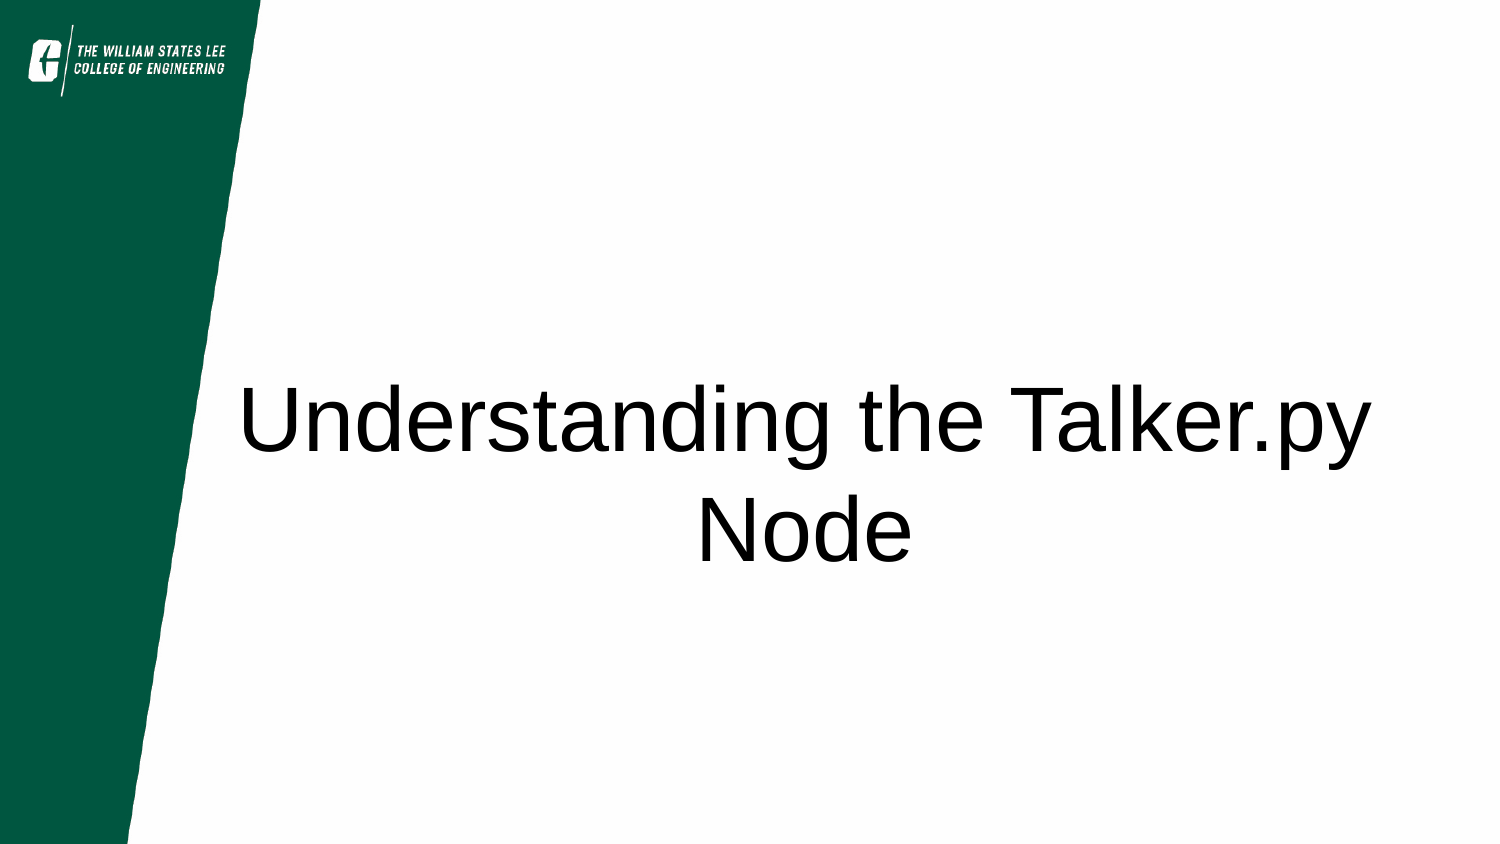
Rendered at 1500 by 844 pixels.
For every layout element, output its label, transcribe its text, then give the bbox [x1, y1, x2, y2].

picture [0, 0, 1500, 844]
text_box Understanding the Talker.py Node [161, 352, 1449, 634]
